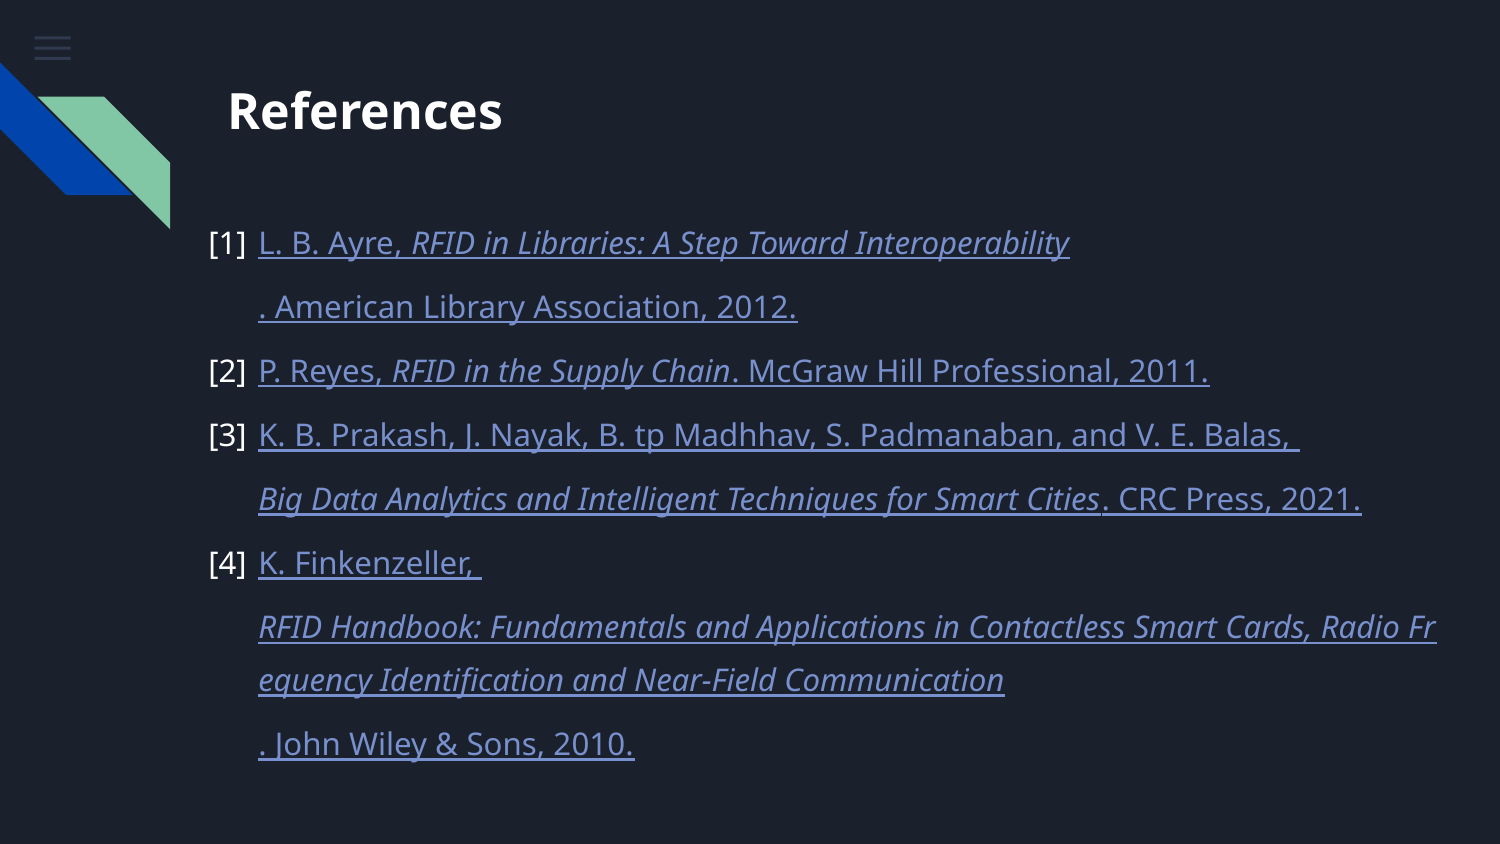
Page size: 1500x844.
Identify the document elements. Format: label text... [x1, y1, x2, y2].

title References [212, 64, 1368, 186]
list [1] L. B. Ayre, RFID in Libraries: A Step Toward Interoperability. American Library Association, 2012. [2] P. Reyes, RFID in the Supply Chain. McGraw Hill Professional, 2011. [3] K. B. Prakash, J. Nayak, B. tp Madhhav, S. Padmanaban, and V. E. Balas, Big Data Analytics and Intelligent Techniques for Smart Cities. CRC Press, 2021. [4] K. Finkenzeller, RFID Handbook: Fundamentals and Applications in Contactless Smart Cards, Radio Frequency Identification and Near-Field Communication. John Wiley & Sons, 2010. [193, 186, 1455, 833]
